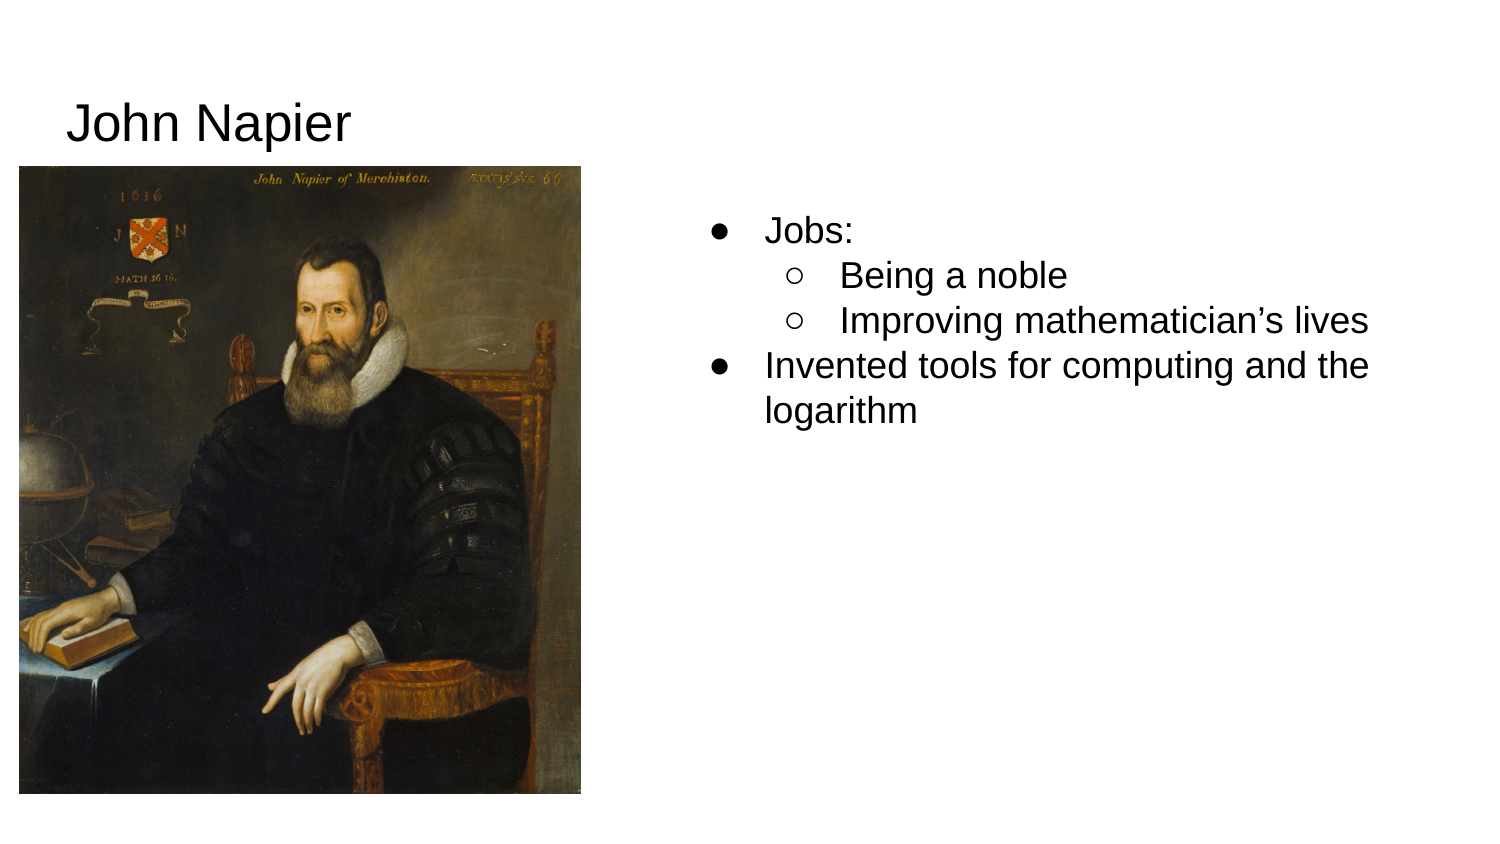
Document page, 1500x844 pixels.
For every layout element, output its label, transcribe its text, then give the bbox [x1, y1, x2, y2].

title John Napier [51, 72, 1449, 167]
text_box Jobs: Being a noble Improving mathematician’s lives Invented tools for computing and the logarithm [674, 191, 1398, 440]
picture [19, 166, 582, 794]
